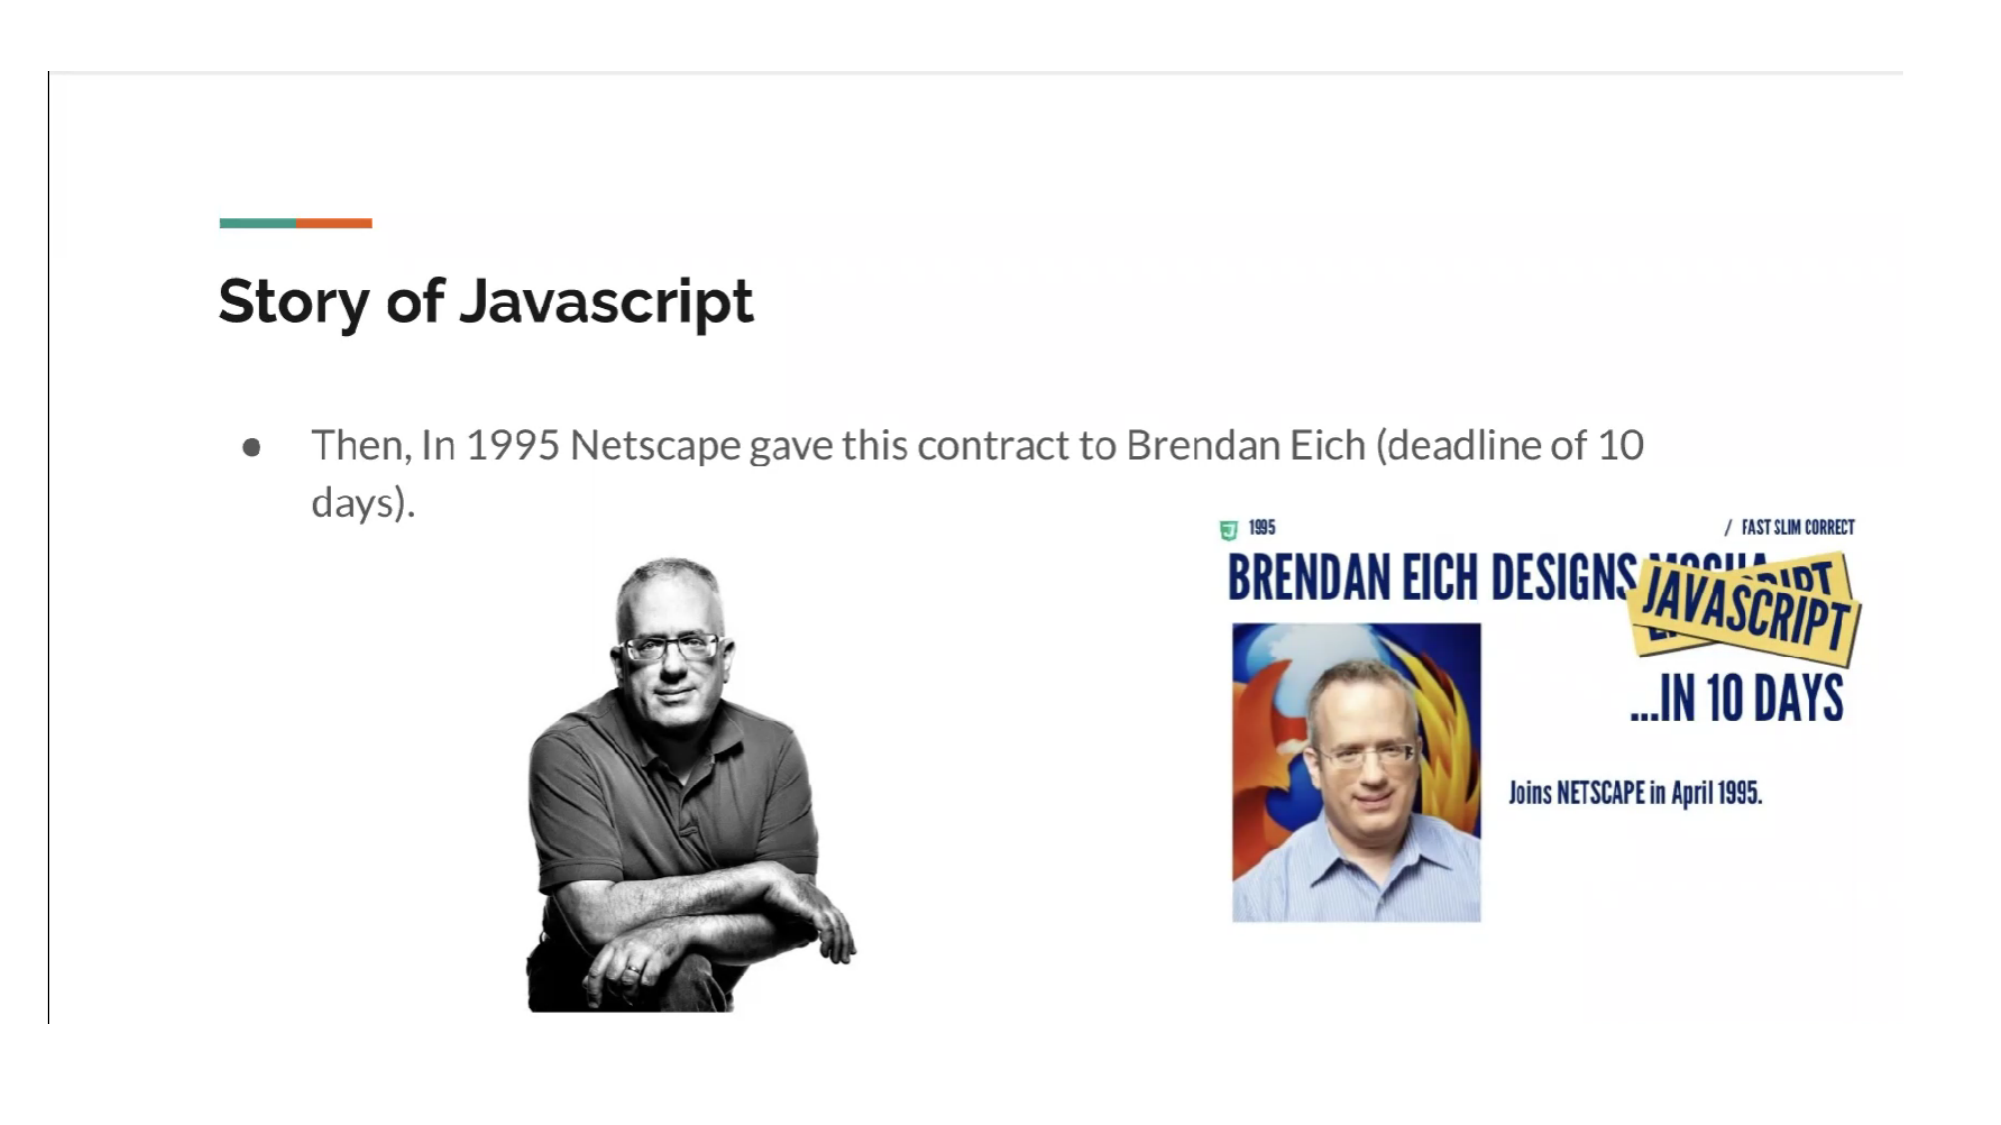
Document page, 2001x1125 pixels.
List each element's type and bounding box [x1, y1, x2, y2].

list [47, 71, 1904, 1024]
